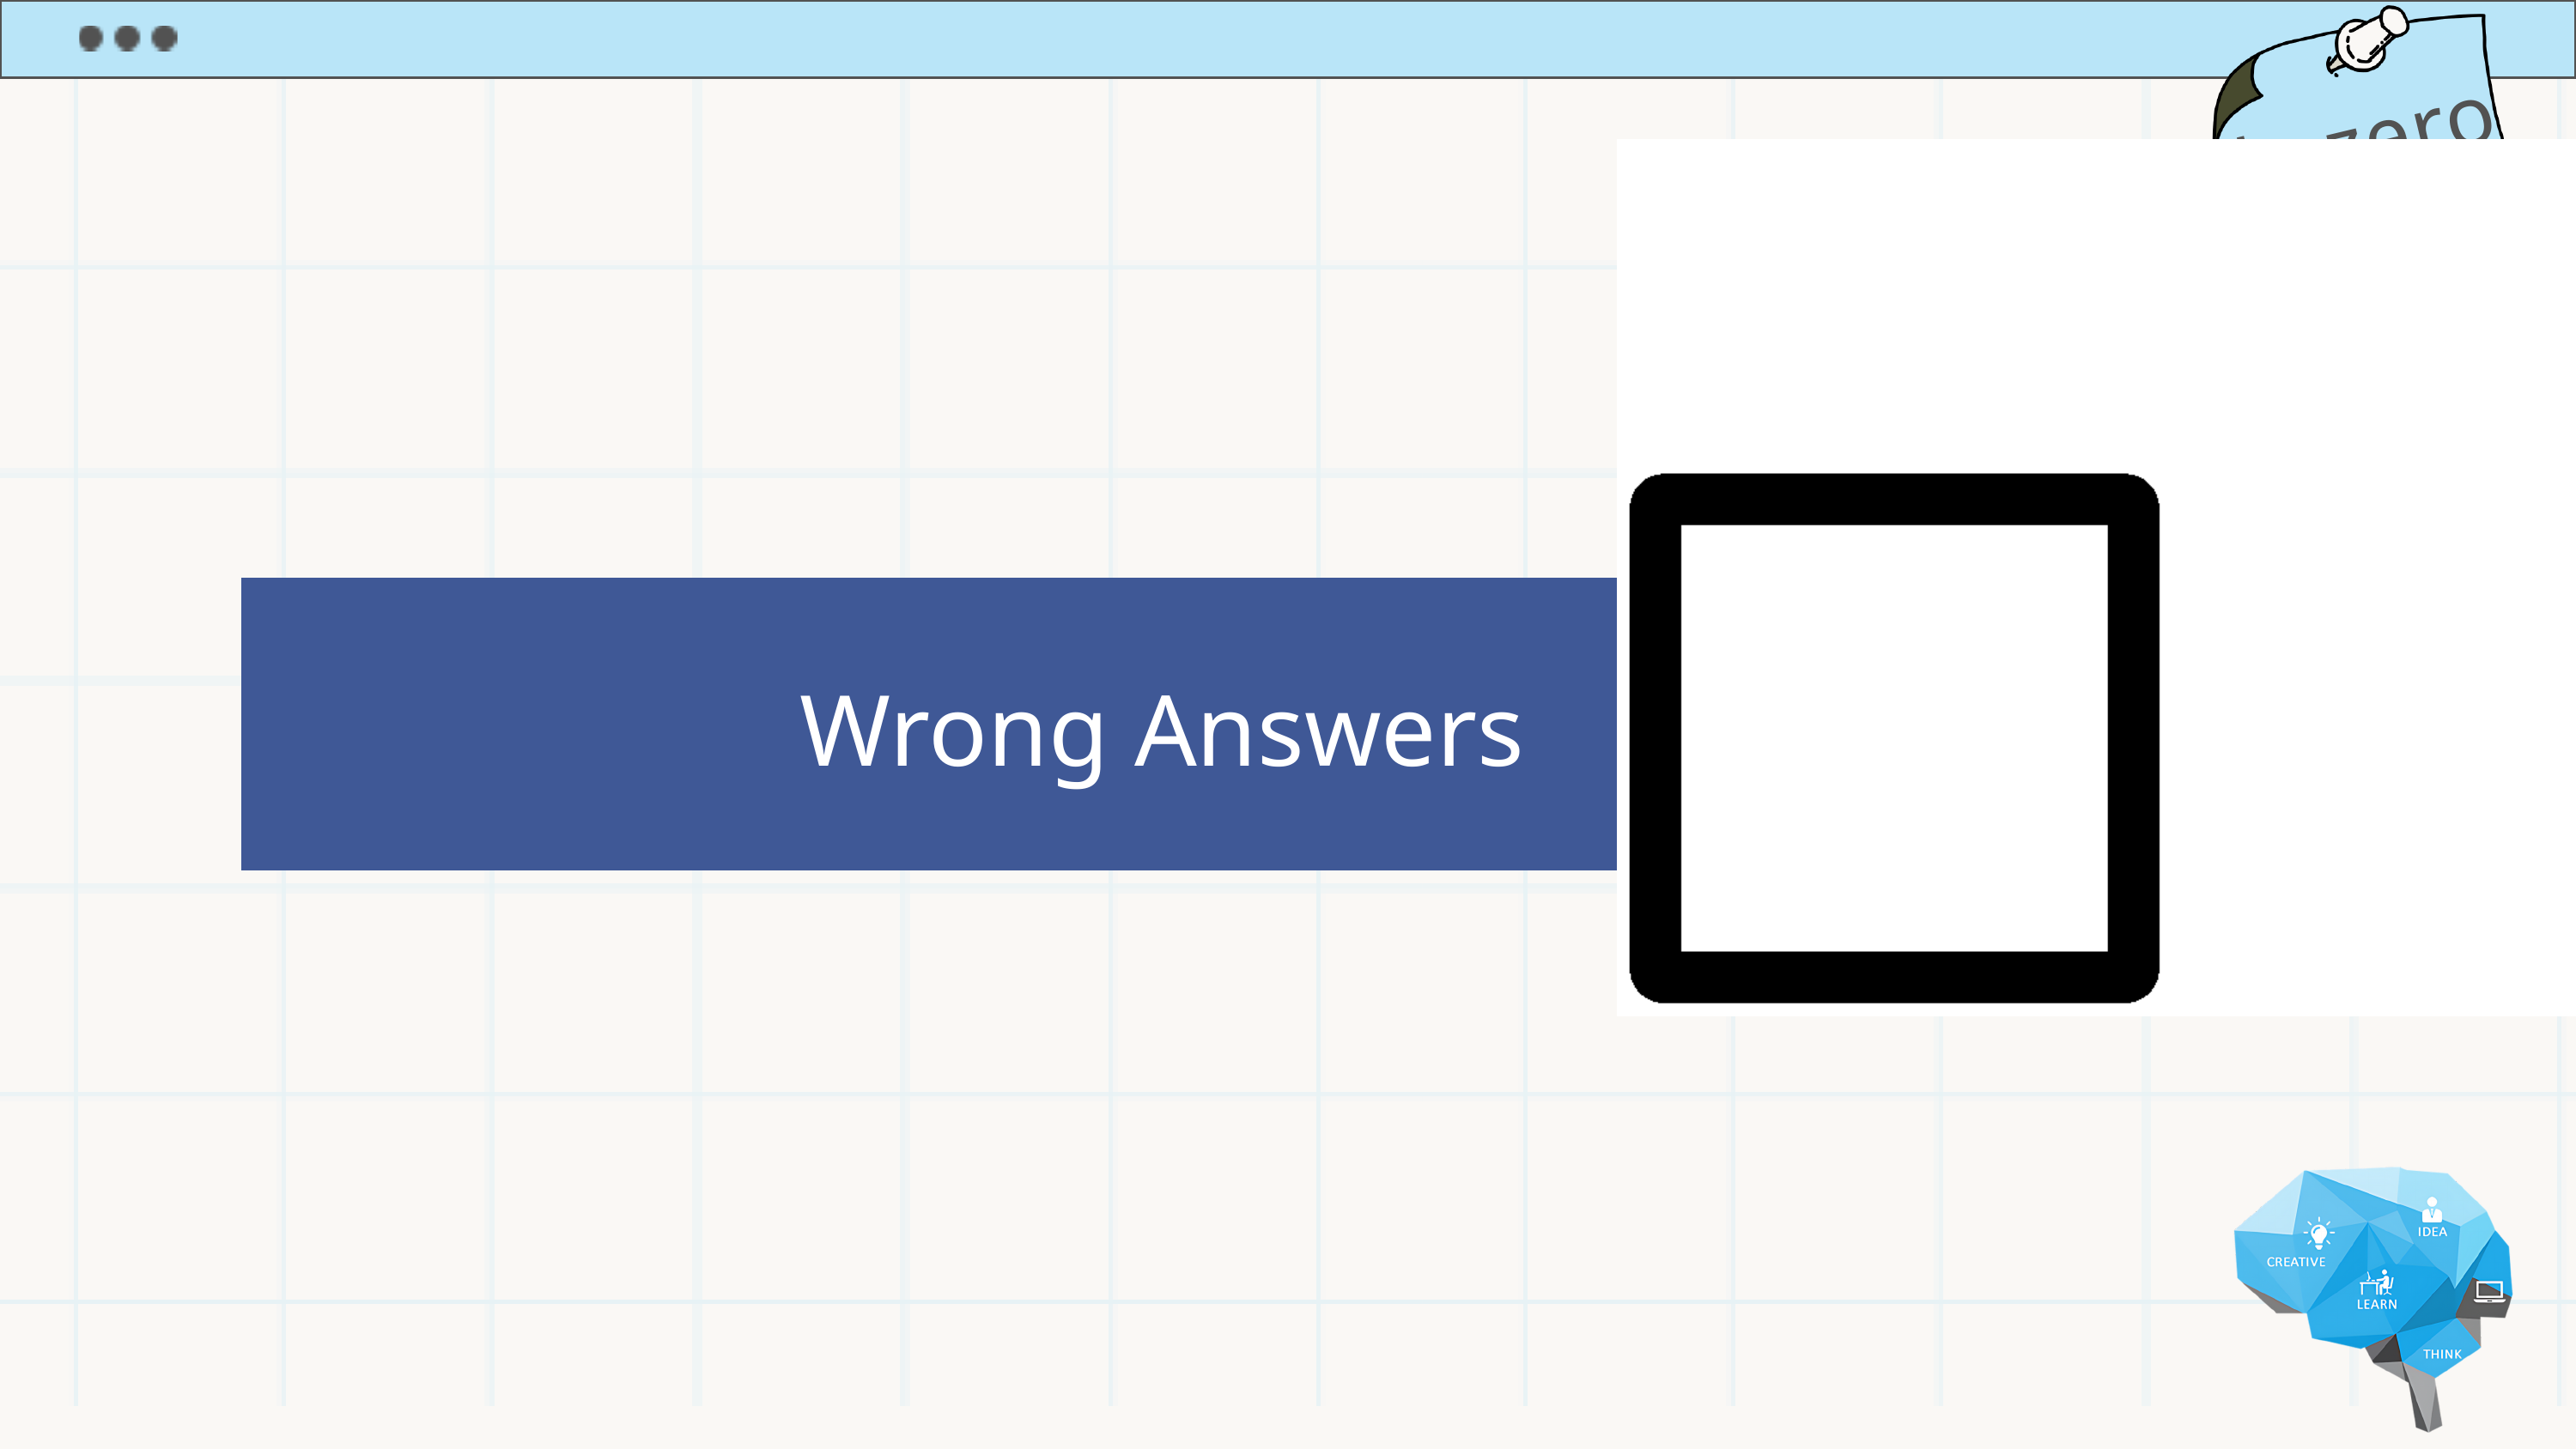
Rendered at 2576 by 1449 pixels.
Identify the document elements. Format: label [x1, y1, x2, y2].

picture [1617, 139, 2576, 1016]
text_box [240, 578, 1613, 871]
text_box [0, 88, 2576, 1406]
text_box [0, 0, 2576, 78]
text_box [2212, 1416, 2542, 1449]
